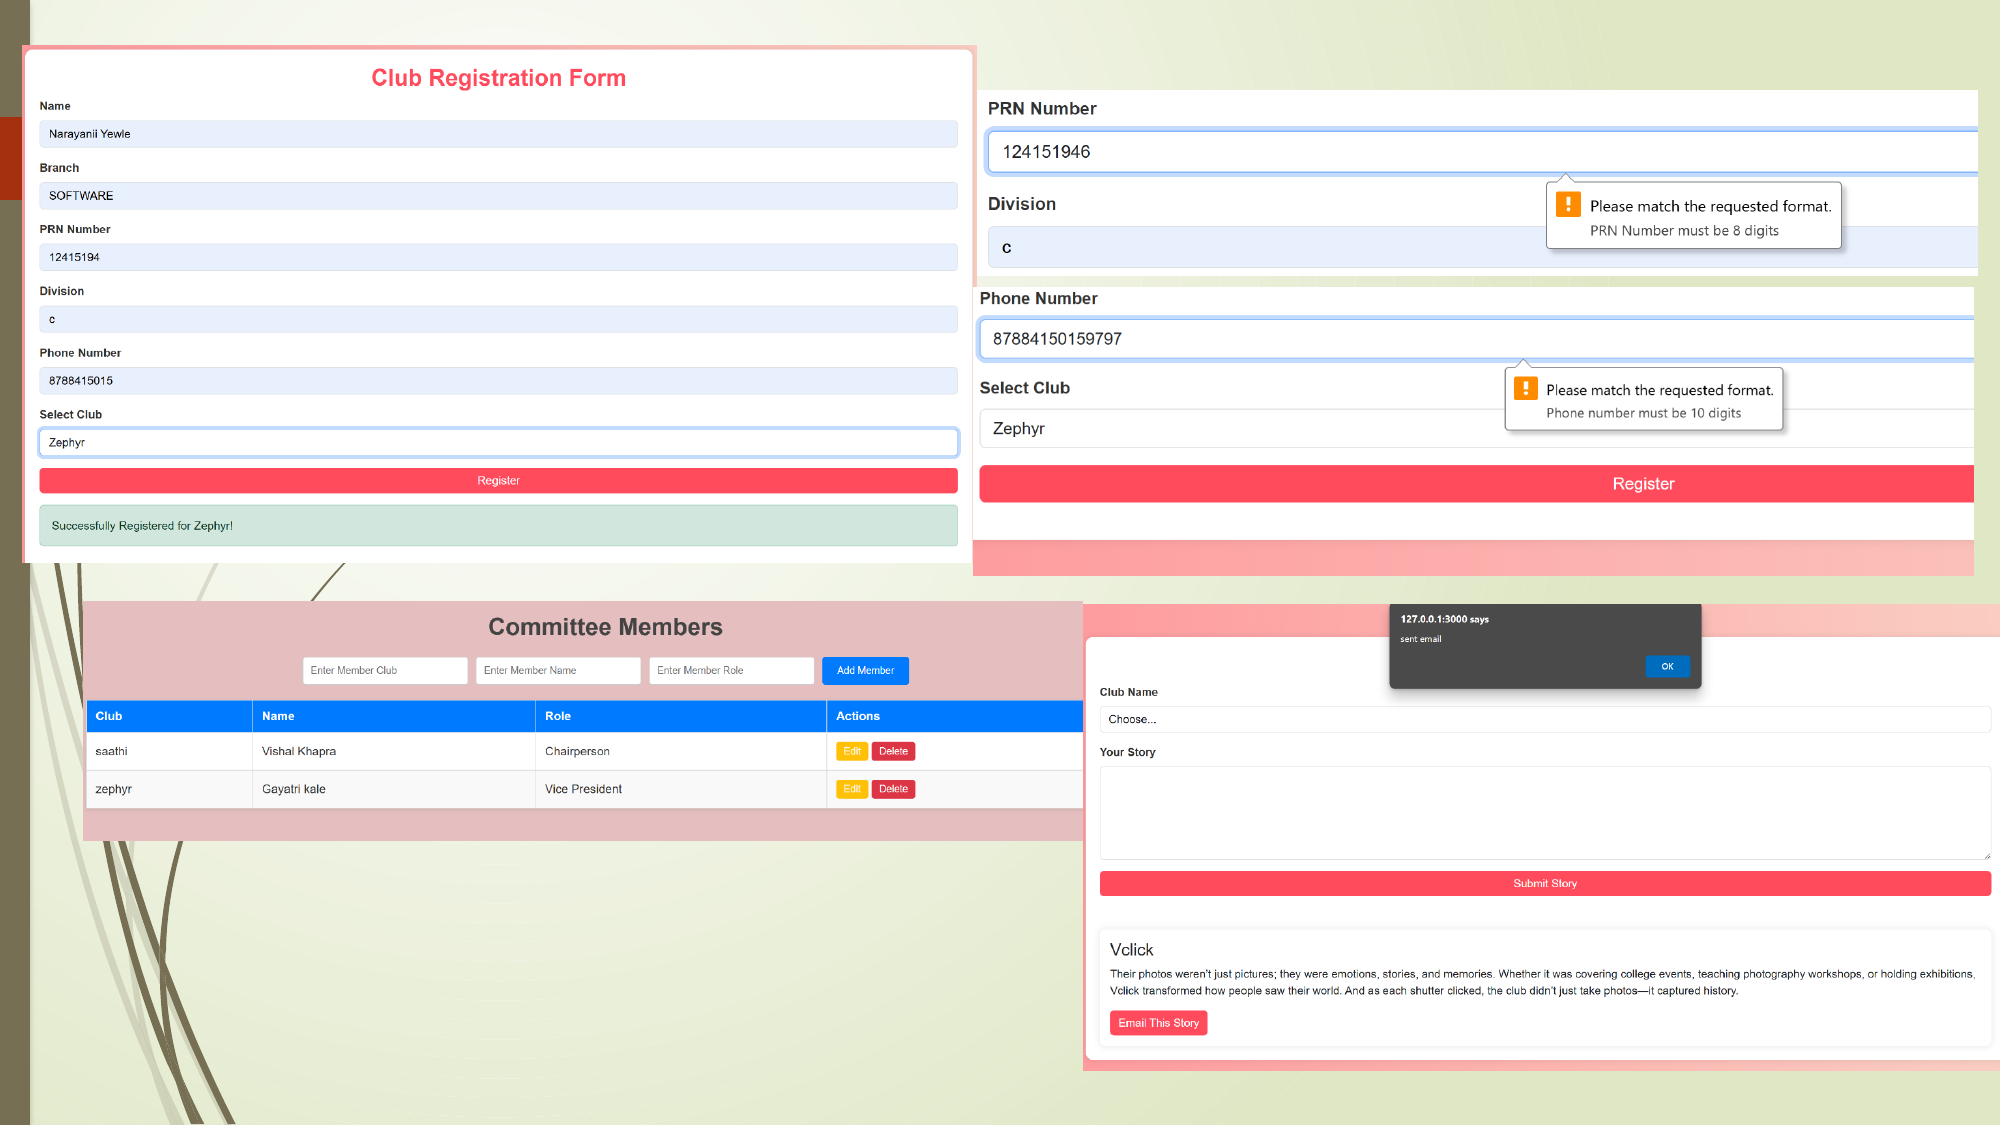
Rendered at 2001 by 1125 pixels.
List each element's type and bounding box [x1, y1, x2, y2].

picture [973, 287, 1974, 576]
picture [82, 600, 2000, 1071]
list [22, 44, 977, 563]
picture [977, 90, 1978, 276]
